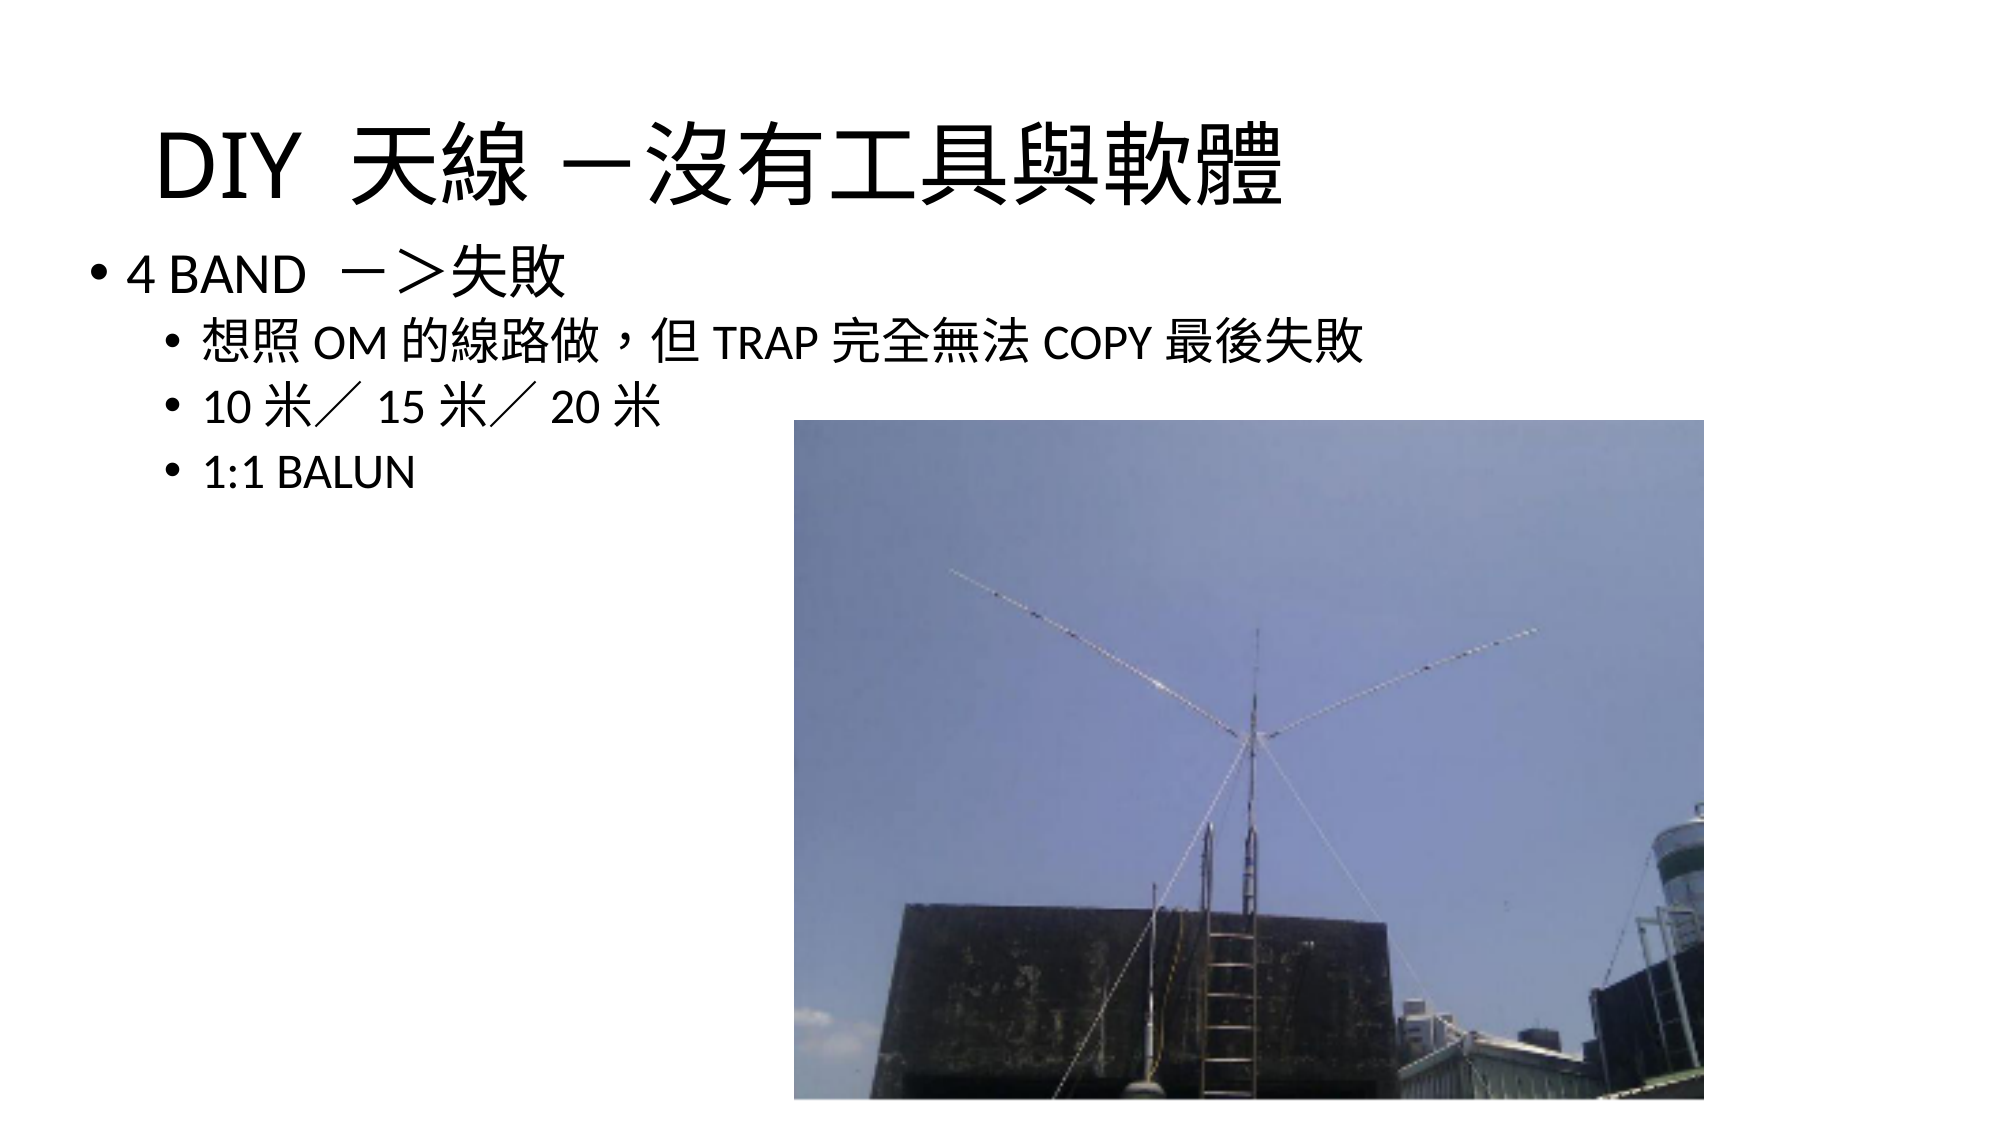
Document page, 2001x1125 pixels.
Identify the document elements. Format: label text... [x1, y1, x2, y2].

title DIY 天線 －沒有工具與軟體 [137, 59, 1863, 278]
list 4 BAND －＞失敗 想照OM的線路做，但TRAP完全無法COPY最後失敗 10米／15米／20米 1:1 BALUN [73, 235, 1799, 1032]
picture [794, 419, 1704, 1103]
